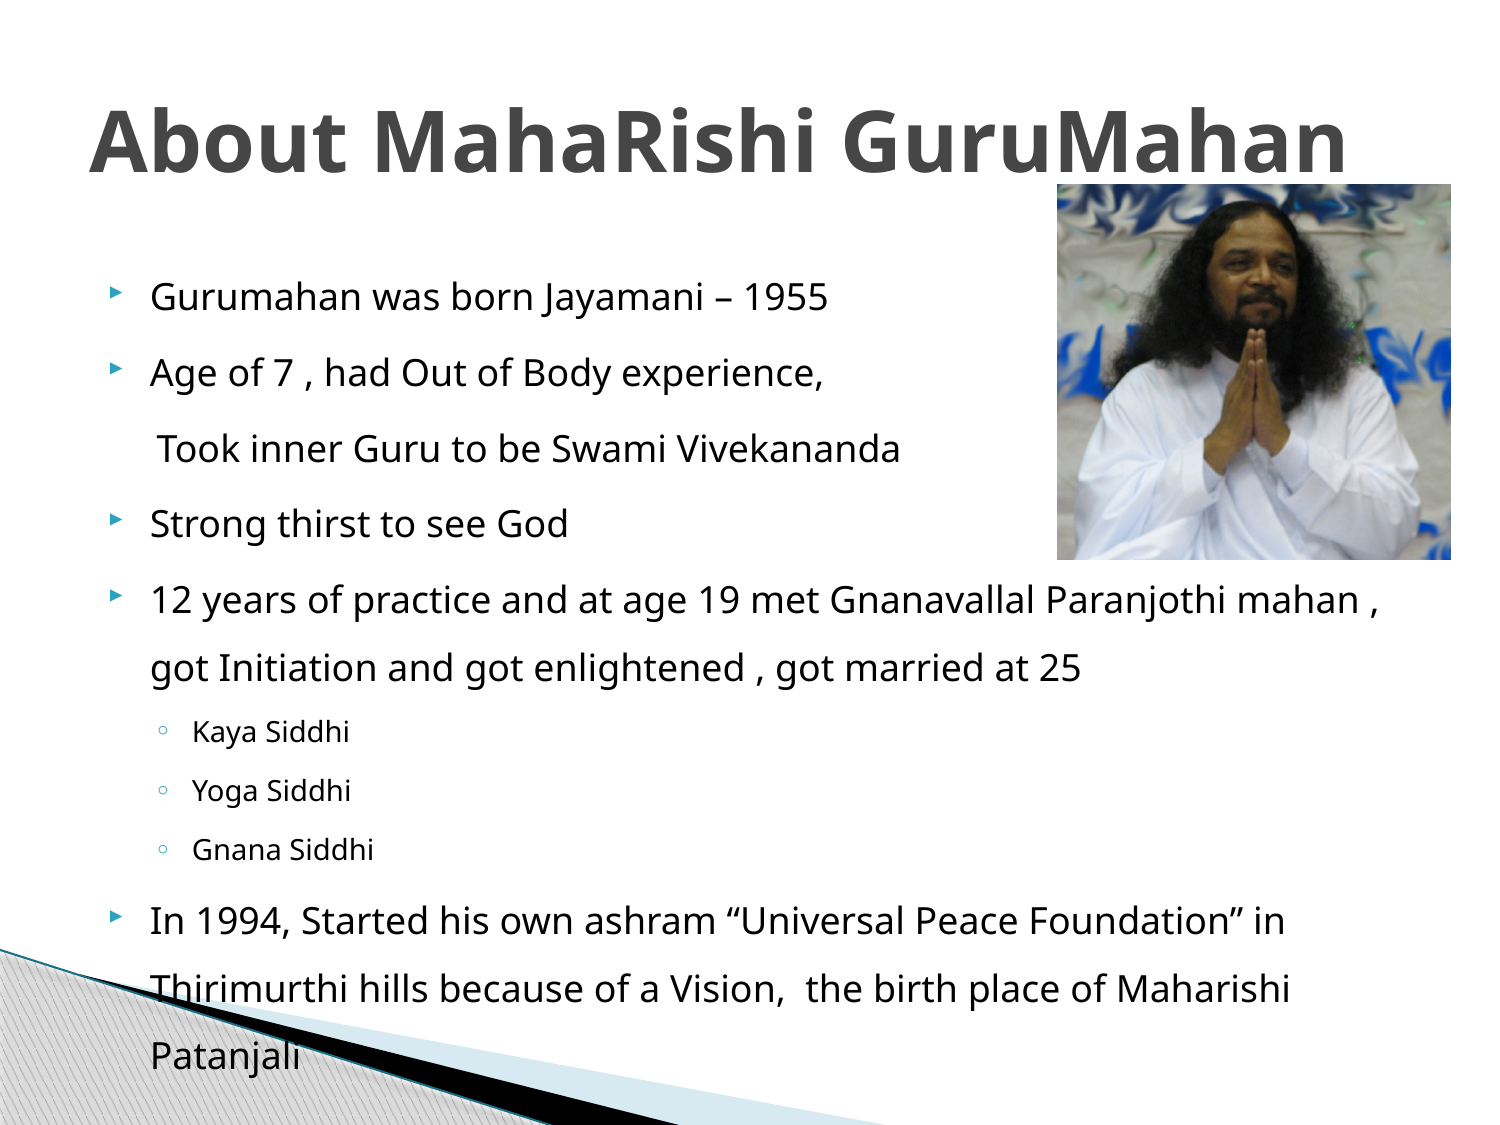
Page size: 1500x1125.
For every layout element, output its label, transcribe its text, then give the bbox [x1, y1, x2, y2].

list Gurumahan was born Jayamani – 1955 Age of 7 , had Out of Body experience, Took inner Guru to be Swami Vivekananda Strong thirst to see God 12 years of practice and at age 19 met Gnanavallal Paranjothi mahan , got Initiation and got enlightened , got married at 25 Kaya Siddhi Yoga Siddhi Gnana Siddhi In 1994, Started his own ashram “Universal Peace Foundation” in Thirimurthi hills because of a Vision, the birth place of Maharishi Patanjali [75, 242, 1425, 986]
picture [1056, 184, 1452, 560]
title About MahaRishi GuruMahan [75, 45, 1425, 233]
